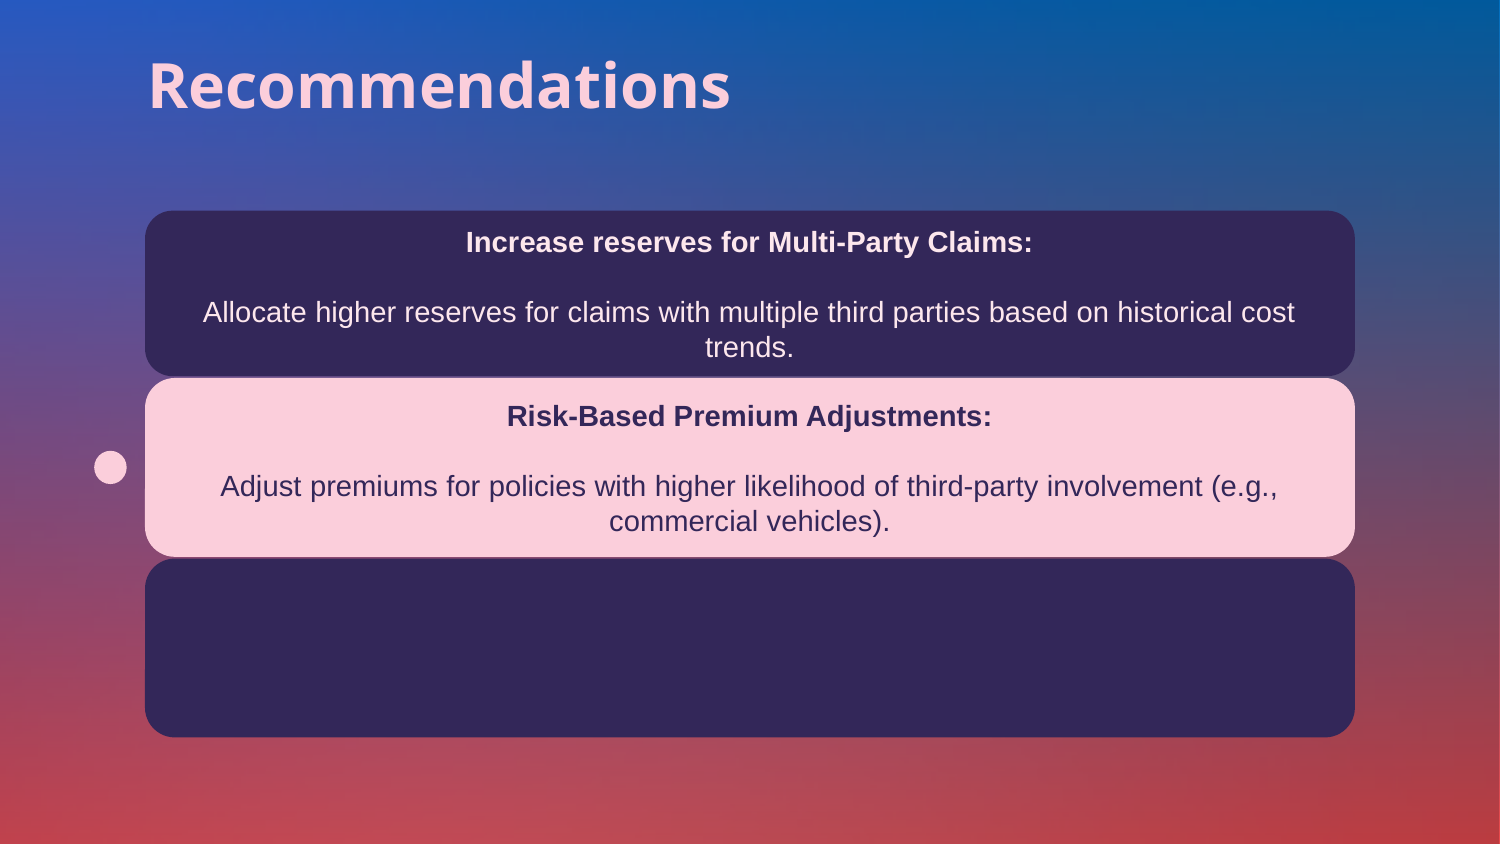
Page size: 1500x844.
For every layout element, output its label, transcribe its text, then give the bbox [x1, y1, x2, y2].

text_box Increase reserves for Multi-Party Claims: Allocate higher reserves for claims with multiple third parties based on historical cost trends. [142, 208, 1357, 377]
text_box [92, 448, 129, 487]
text_box [142, 556, 1357, 740]
text_box Recommendations [131, 45, 1342, 211]
text_box Risk-Based Premium Adjustments: Adjust premiums for policies with higher likelihood of third-party involvement (e.g., commercial vehicles). [142, 375, 1357, 558]
